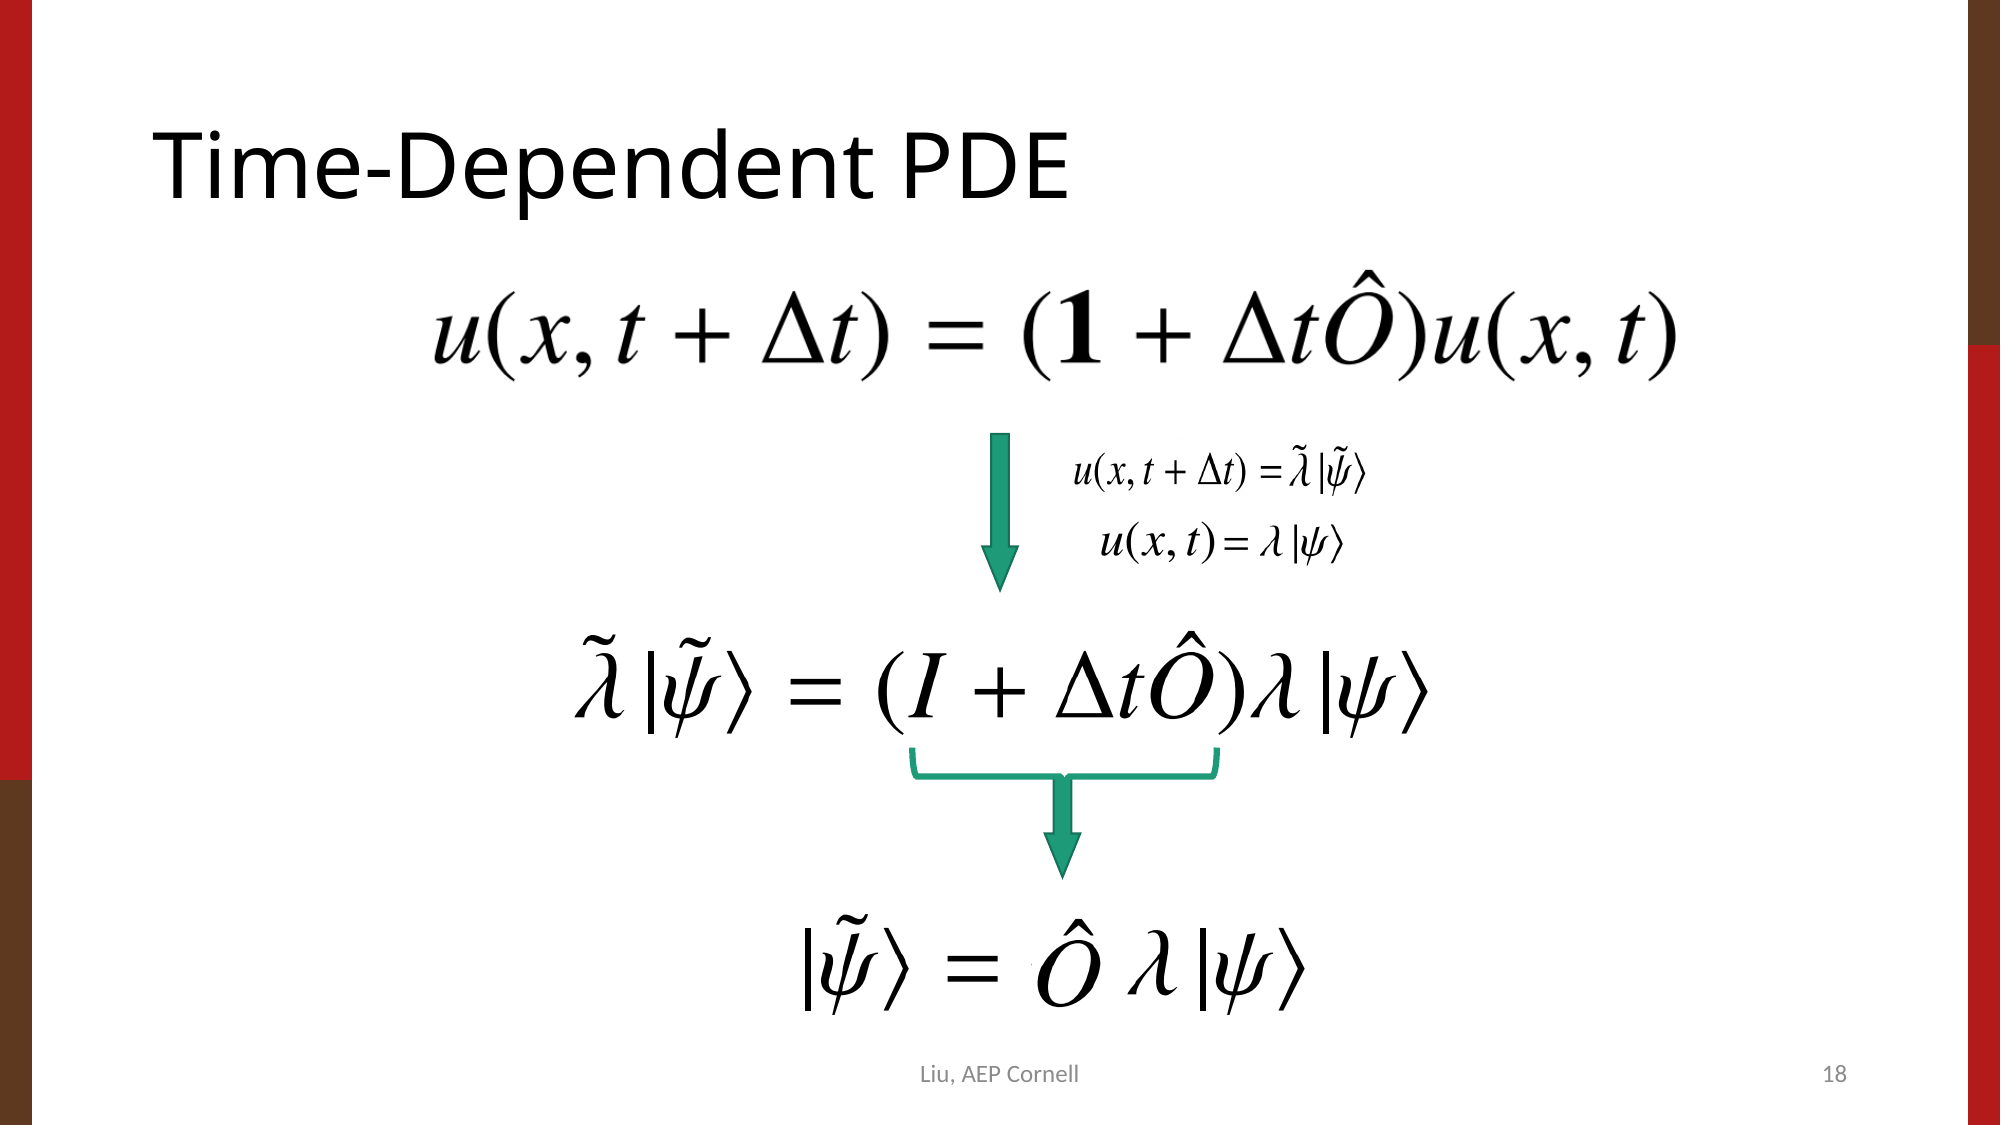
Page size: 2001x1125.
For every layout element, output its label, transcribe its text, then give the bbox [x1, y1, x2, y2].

picture [402, 254, 1768, 411]
text_box [1968, 345, 2000, 1125]
text_box [980, 432, 1020, 593]
slide_number 18 [1412, 1042, 1863, 1103]
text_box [795, 876, 1317, 1044]
picture [558, 599, 1449, 757]
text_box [1062, 427, 1377, 505]
title Time-Dependent PDE [137, 59, 1863, 278]
text_box [0, 780, 32, 1125]
text_box [912, 757, 1218, 806]
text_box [1098, 500, 1353, 578]
text_box [1043, 778, 1082, 876]
text_box [0, 0, 32, 780]
text_box [1968, 0, 2000, 345]
footer Liu, AEP Cornell [662, 1042, 1338, 1103]
